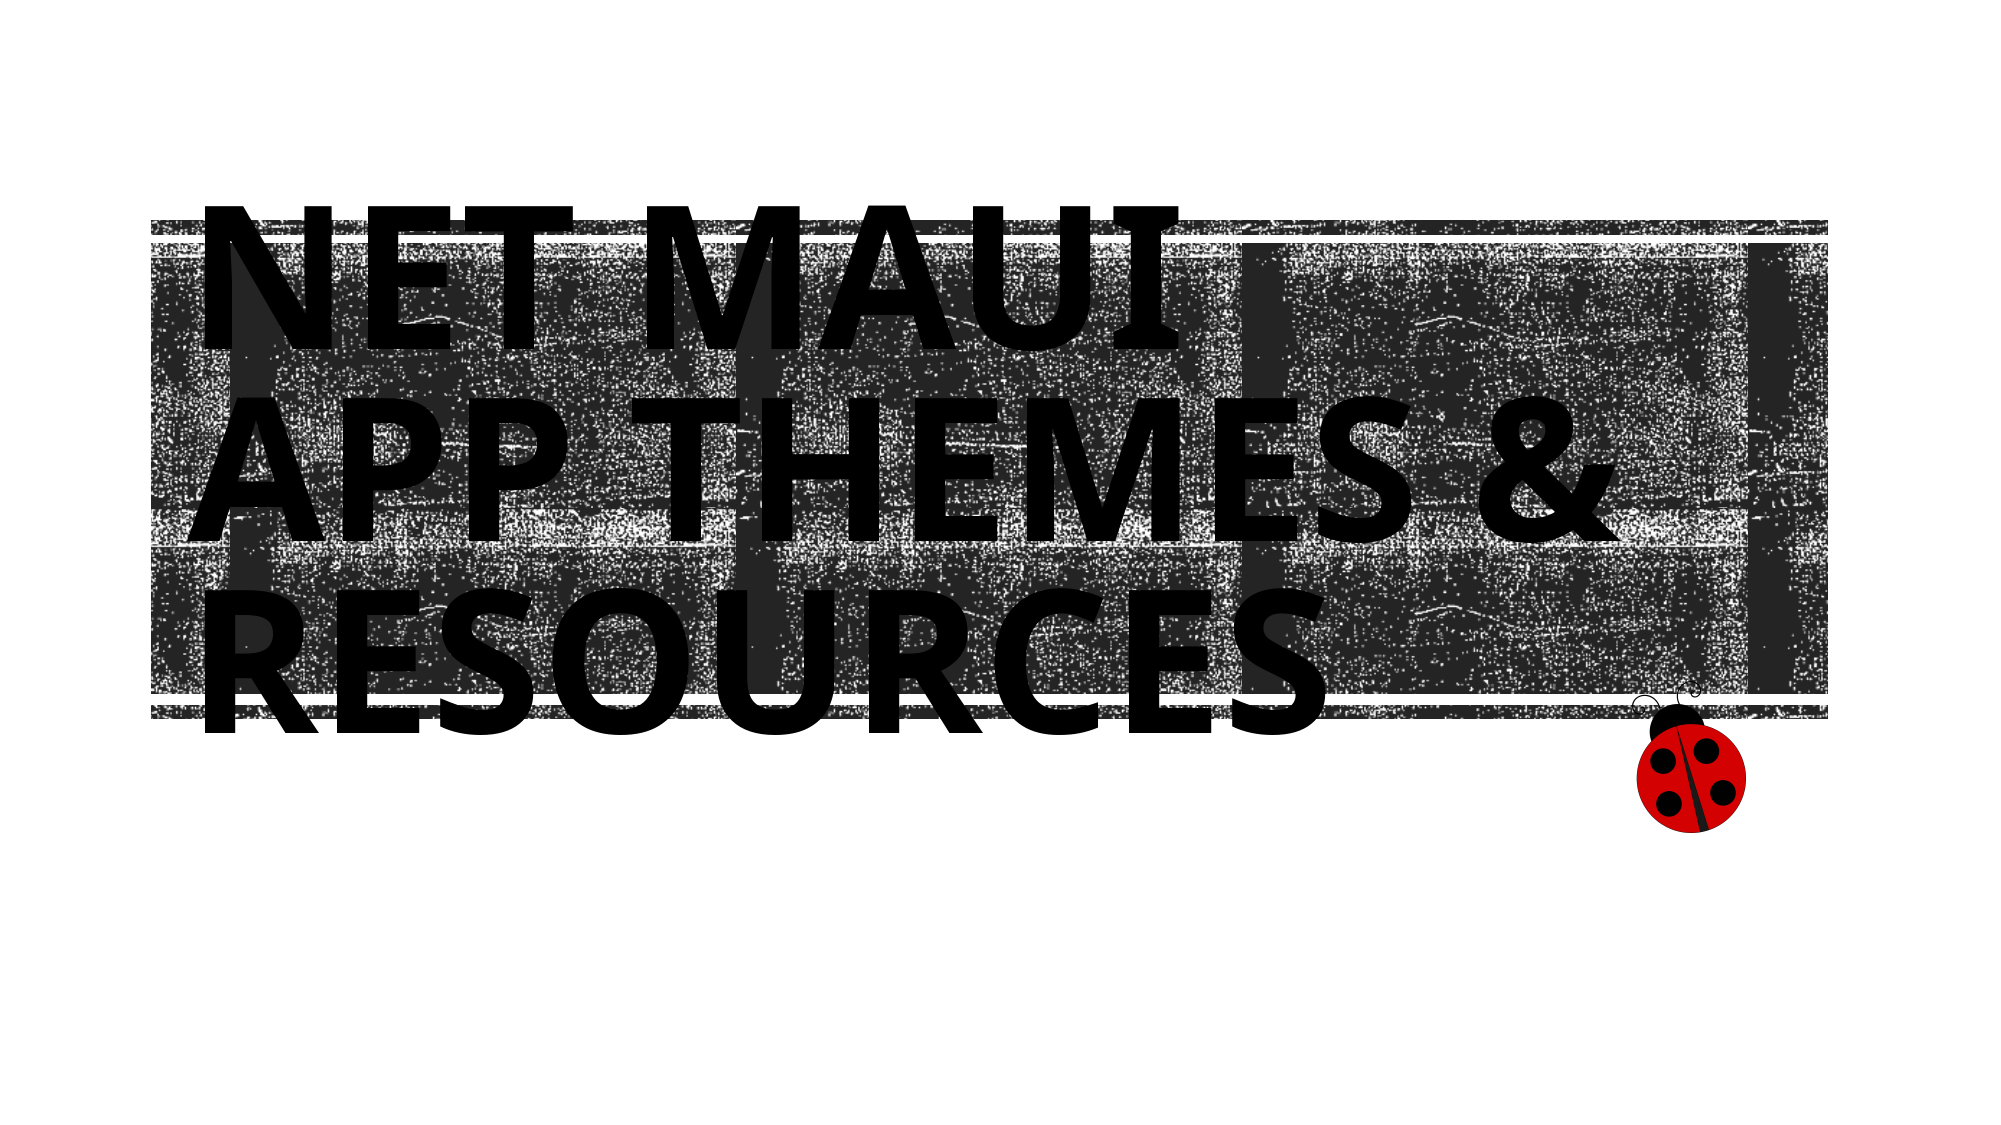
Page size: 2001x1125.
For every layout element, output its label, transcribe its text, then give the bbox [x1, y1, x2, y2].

picture [1632, 733, 1746, 833]
title NET MAUI App Themes & Resources [172, 234, 1941, 733]
